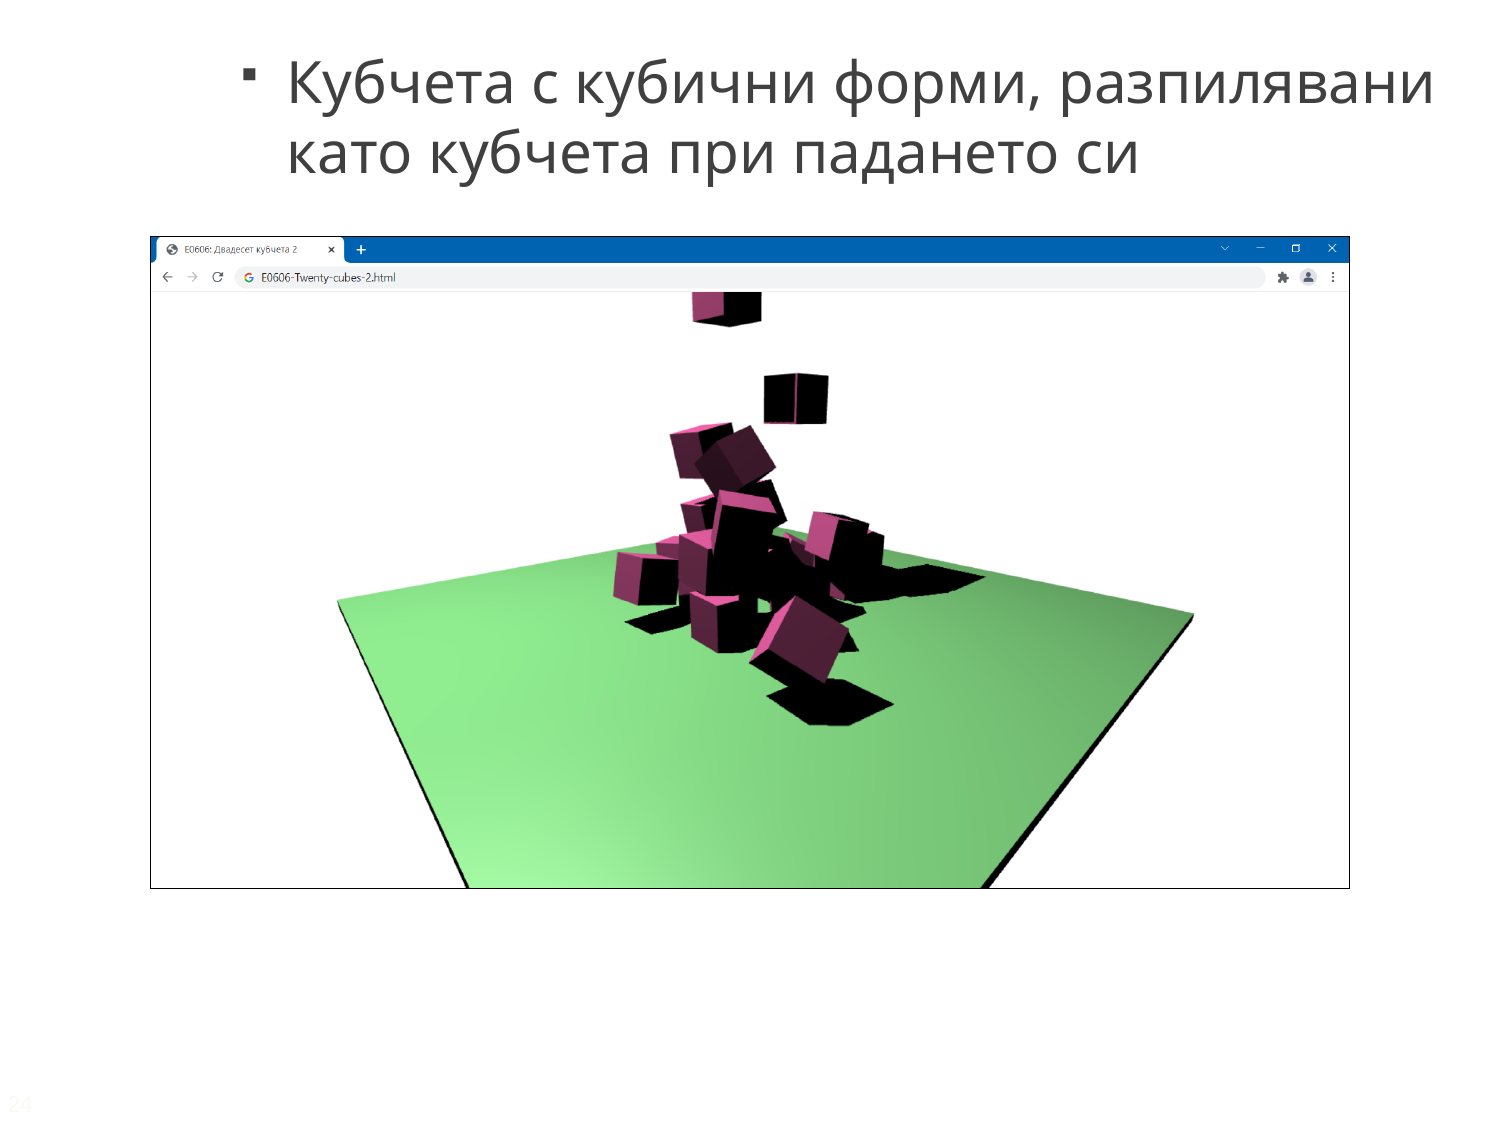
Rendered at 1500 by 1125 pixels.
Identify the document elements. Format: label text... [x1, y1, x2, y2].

list Кубчета с кубични форми, разпилявани като кубчета при падането си [150, 37, 1488, 1113]
picture [149, 236, 1351, 889]
